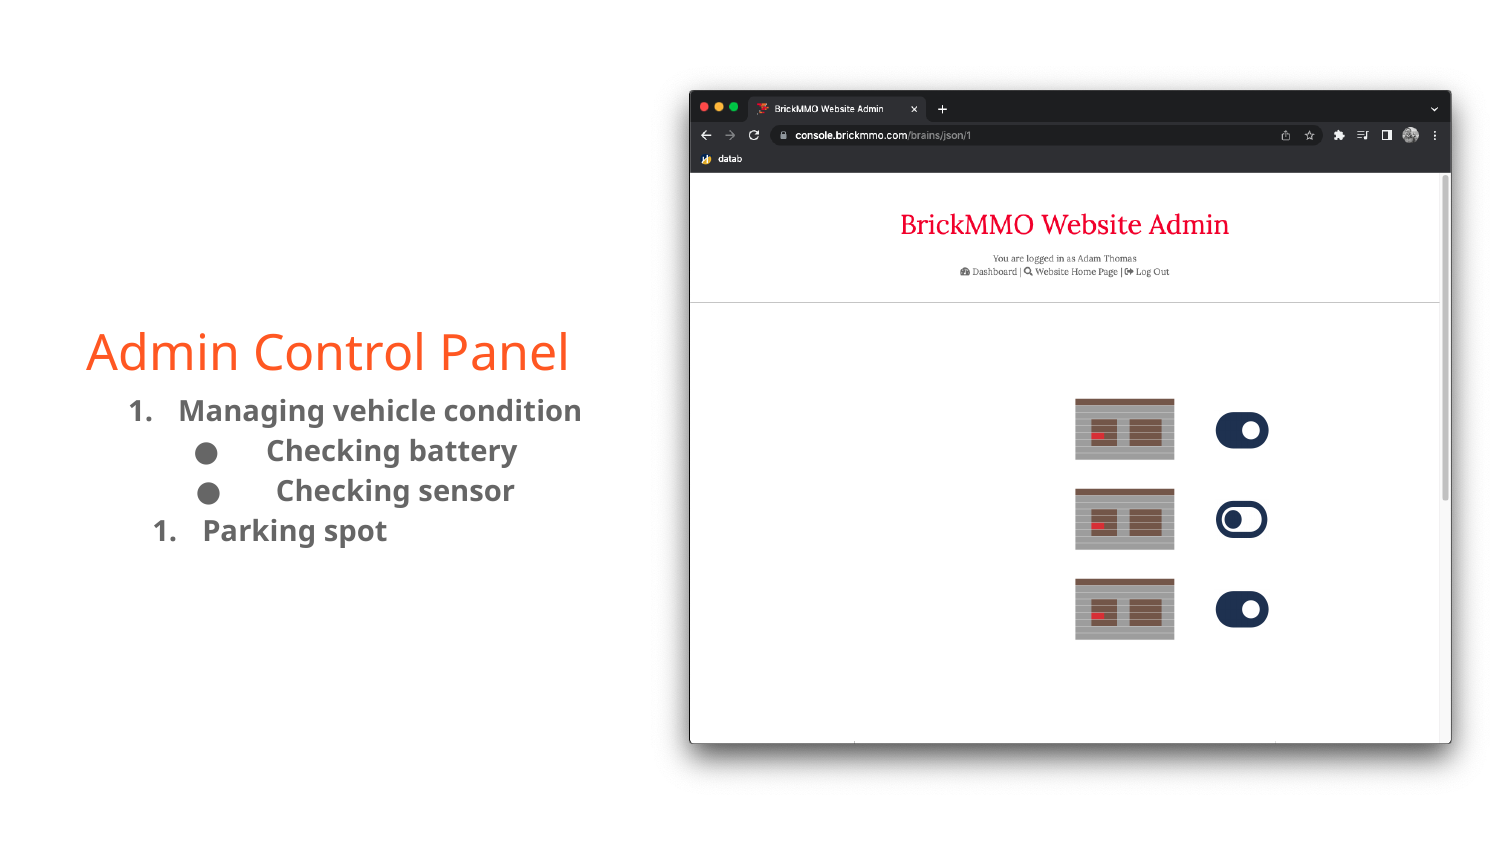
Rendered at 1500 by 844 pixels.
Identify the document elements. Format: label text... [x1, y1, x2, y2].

picture [1214, 589, 1270, 630]
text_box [648, 62, 1492, 798]
list Managing vehicle condition Checking battery Checking sensor Parking spot [37, 371, 643, 606]
title Admin Control Panel [0, 305, 643, 390]
picture [1075, 488, 1175, 551]
picture [1075, 398, 1175, 461]
picture [1214, 499, 1270, 540]
picture [1075, 577, 1175, 641]
picture [1214, 409, 1270, 450]
